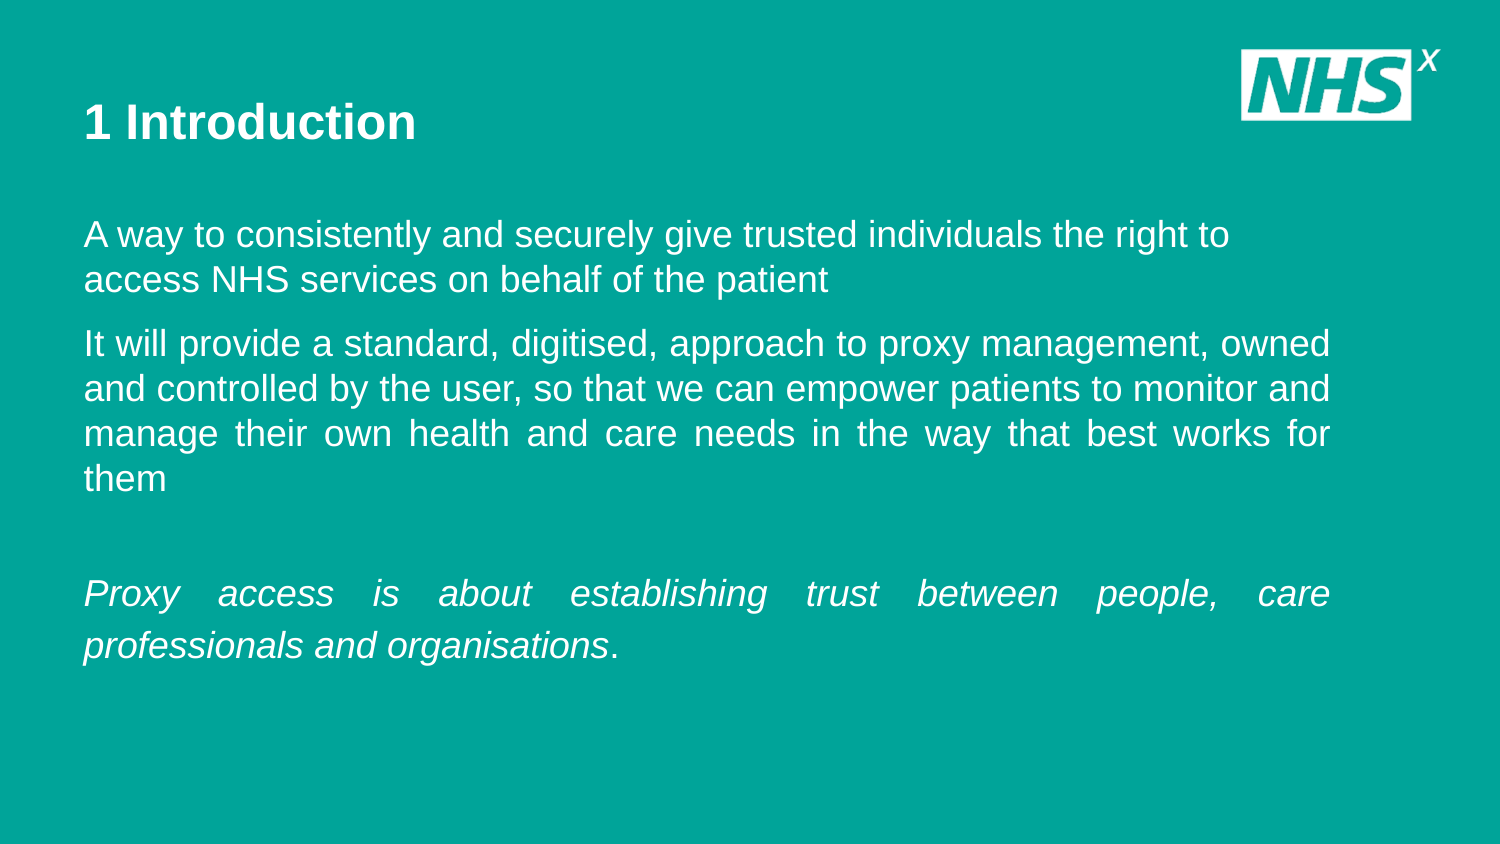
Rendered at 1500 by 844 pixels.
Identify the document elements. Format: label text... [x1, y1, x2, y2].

title 1 Introduction A way to consistently and securely give trusted individuals the right to access NHS services on behalf of the patient It will provide a standard, digitised, approach to proxy management, owned and controlled by the user, so that we can empower patients to monitor and manage their own health and care needs in the way that best works for them Proxy access is about establishing trust between people, care professionals and organisations. [68, 82, 1347, 697]
picture [1222, 30, 1460, 140]
